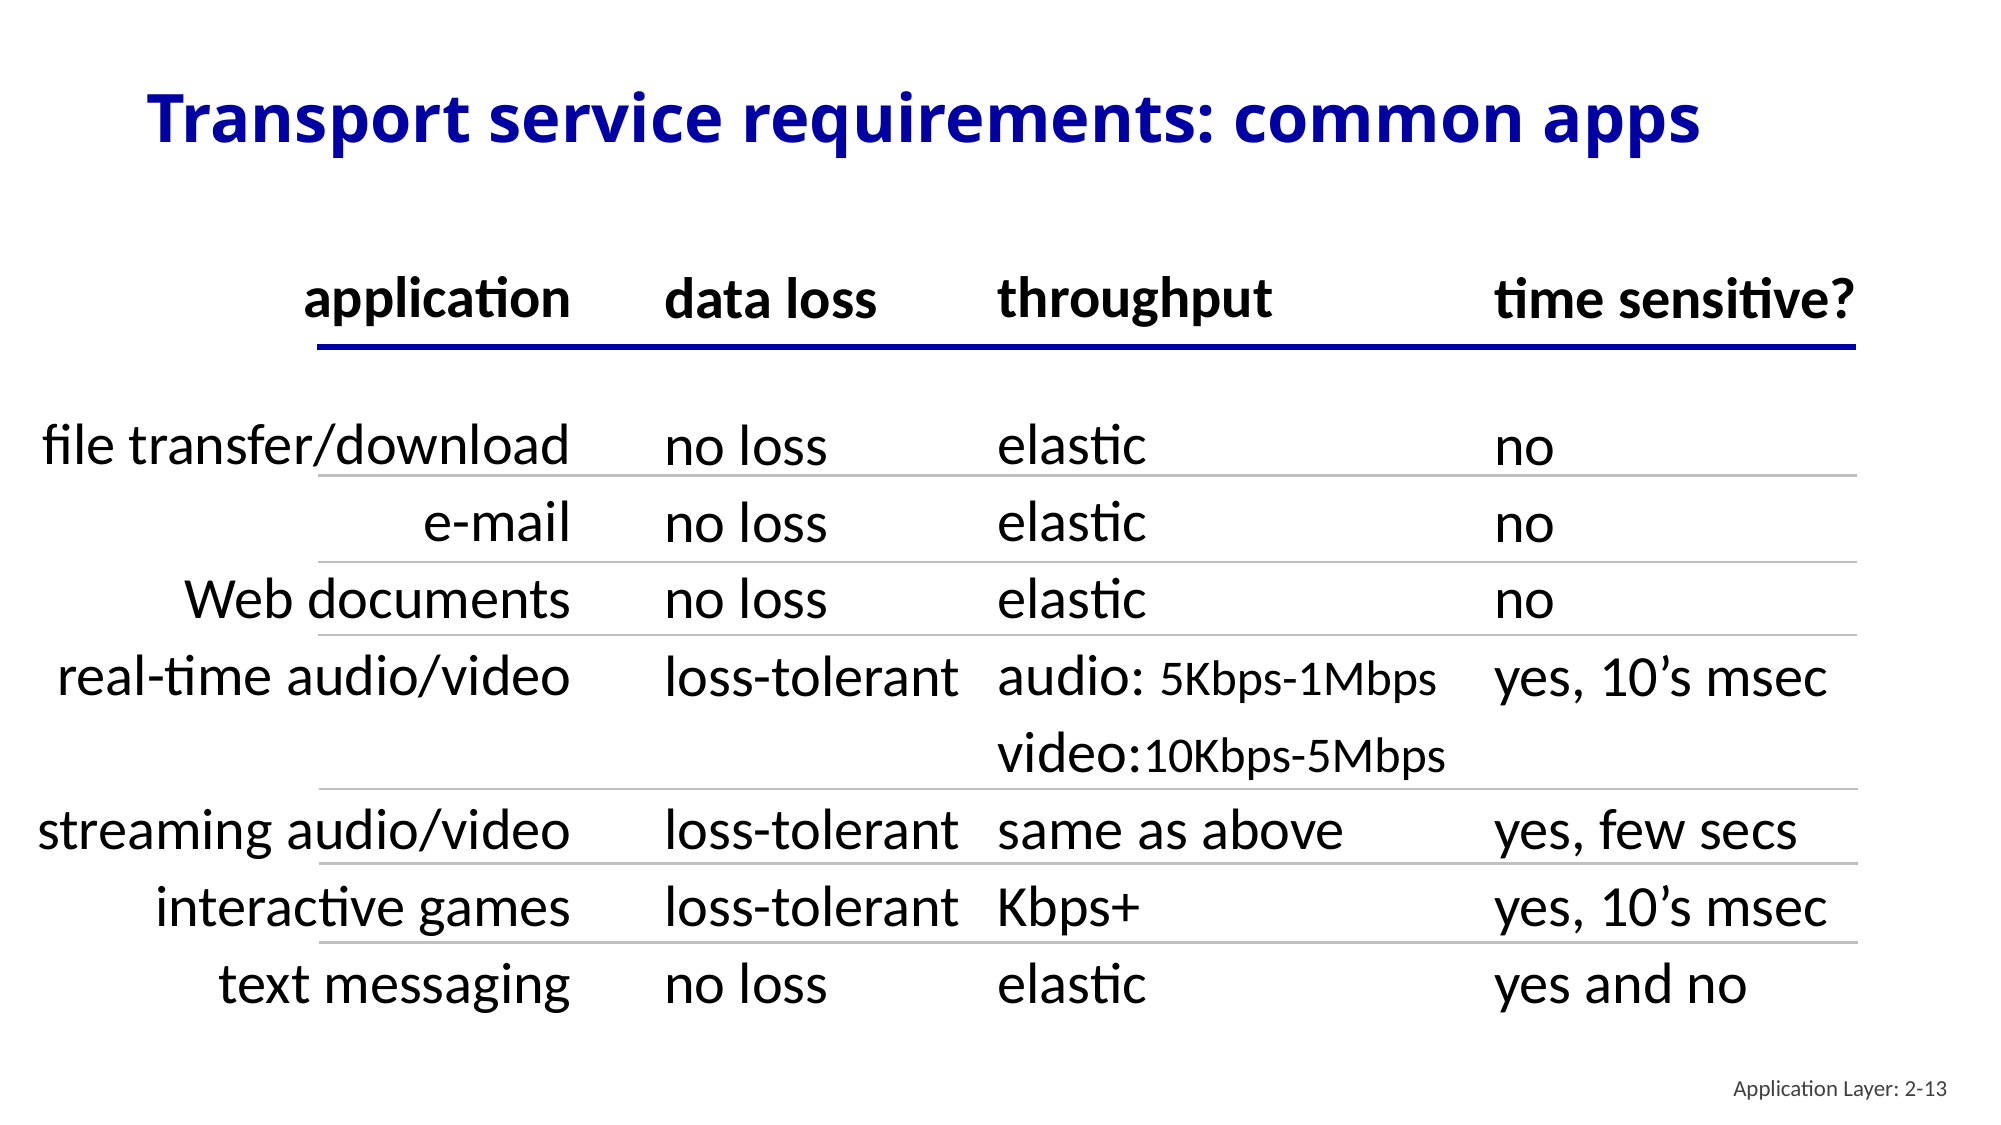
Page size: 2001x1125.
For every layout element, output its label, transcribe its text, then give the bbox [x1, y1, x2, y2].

text_box throughput elastic elastic elastic audio: 5Kbps-1Mbps video:10Kbps-5Mbps same as above Kbps+ elastic [982, 790, 1479, 862]
text_box throughput elastic elastic elastic audio: 5Kbps-1Mbps video:10Kbps-5Mbps same as above Kbps+ elastic [982, 865, 1479, 941]
text_box throughput elastic elastic elastic audio: 5Kbps-1Mbps video:10Kbps-5Mbps same as above Kbps+ elastic [982, 944, 1479, 1023]
text_box data loss no loss no loss no loss loss-tolerant loss-tolerant loss-tolerant no loss [649, 252, 976, 344]
text_box time sensitive? no no no yes, 10’s msec yes, few secs yes, 10’s msec yes and no [1479, 252, 1961, 1023]
text_box throughput elastic elastic elastic audio: 5Kbps-1Mbps video:10Kbps-5Mbps same as above Kbps+ elastic [982, 477, 1479, 561]
text_box data loss no loss no loss no loss loss-tolerant loss-tolerant loss-tolerant no loss [649, 477, 976, 561]
text_box application file transfer/download e-mail Web documents real-time audio/video streaming audio/video interactive games text messaging [22, 251, 587, 1023]
text_box throughput elastic elastic elastic audio: 5Kbps-1Mbps video:10Kbps-5Mbps same as above Kbps+ elastic [982, 563, 1479, 634]
text_box throughput elastic elastic elastic audio: 5Kbps-1Mbps video:10Kbps-5Mbps same as above Kbps+ elastic [982, 252, 1479, 344]
text_box data loss no loss no loss no loss loss-tolerant loss-tolerant loss-tolerant no loss [649, 790, 976, 862]
text_box data loss no loss no loss no loss loss-tolerant loss-tolerant loss-tolerant no loss [649, 944, 976, 1023]
text_box data loss no loss no loss no loss loss-tolerant loss-tolerant loss-tolerant no loss [649, 563, 976, 634]
title Transport service requirements: common apps [131, 47, 1856, 195]
text_box data loss no loss no loss no loss loss-tolerant loss-tolerant loss-tolerant no loss [649, 350, 976, 474]
text_box data loss no loss no loss no loss loss-tolerant loss-tolerant loss-tolerant no loss [649, 865, 976, 941]
text_box throughput elastic elastic elastic audio: 5Kbps-1Mbps video:10Kbps-5Mbps same as above Kbps+ elastic [982, 350, 1479, 474]
text_box throughput elastic elastic elastic audio: 5Kbps-1Mbps video:10Kbps-5Mbps same as above Kbps+ elastic [982, 636, 1479, 788]
text_box data loss no loss no loss no loss loss-tolerant loss-tolerant loss-tolerant no loss [649, 636, 976, 788]
slide_number Application Layer: 2- [1512, 1056, 1963, 1117]
